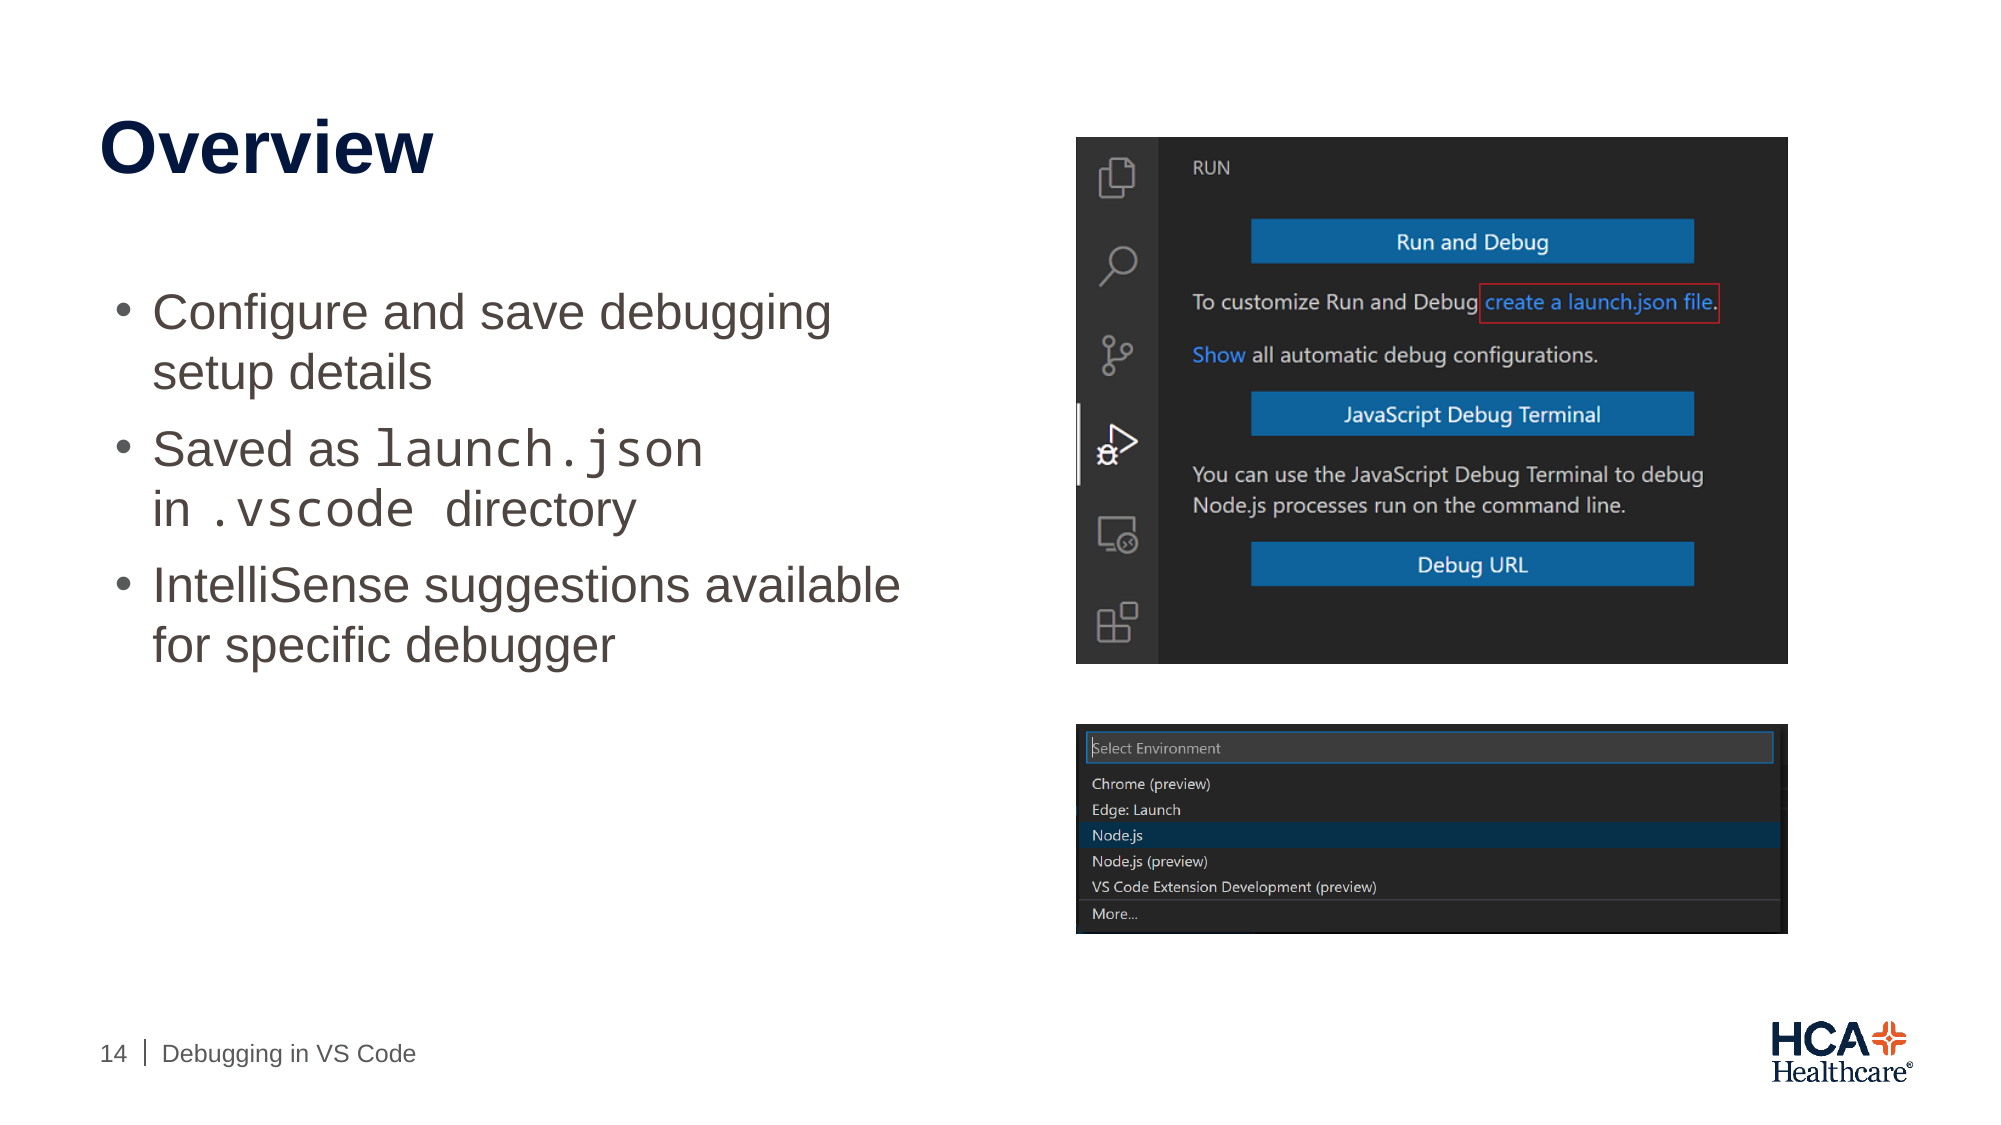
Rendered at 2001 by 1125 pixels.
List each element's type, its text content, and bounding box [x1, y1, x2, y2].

footer Debugging in VS Code [161, 1032, 904, 1073]
picture [1076, 724, 1788, 935]
picture [1772, 1021, 1913, 1082]
list Configure and save debugging setup details Saved as launch.json in .vscode directory IntelliSense suggestions available for specific debugger [99, 272, 955, 986]
title Overview [99, 54, 1900, 232]
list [1076, 137, 1788, 664]
